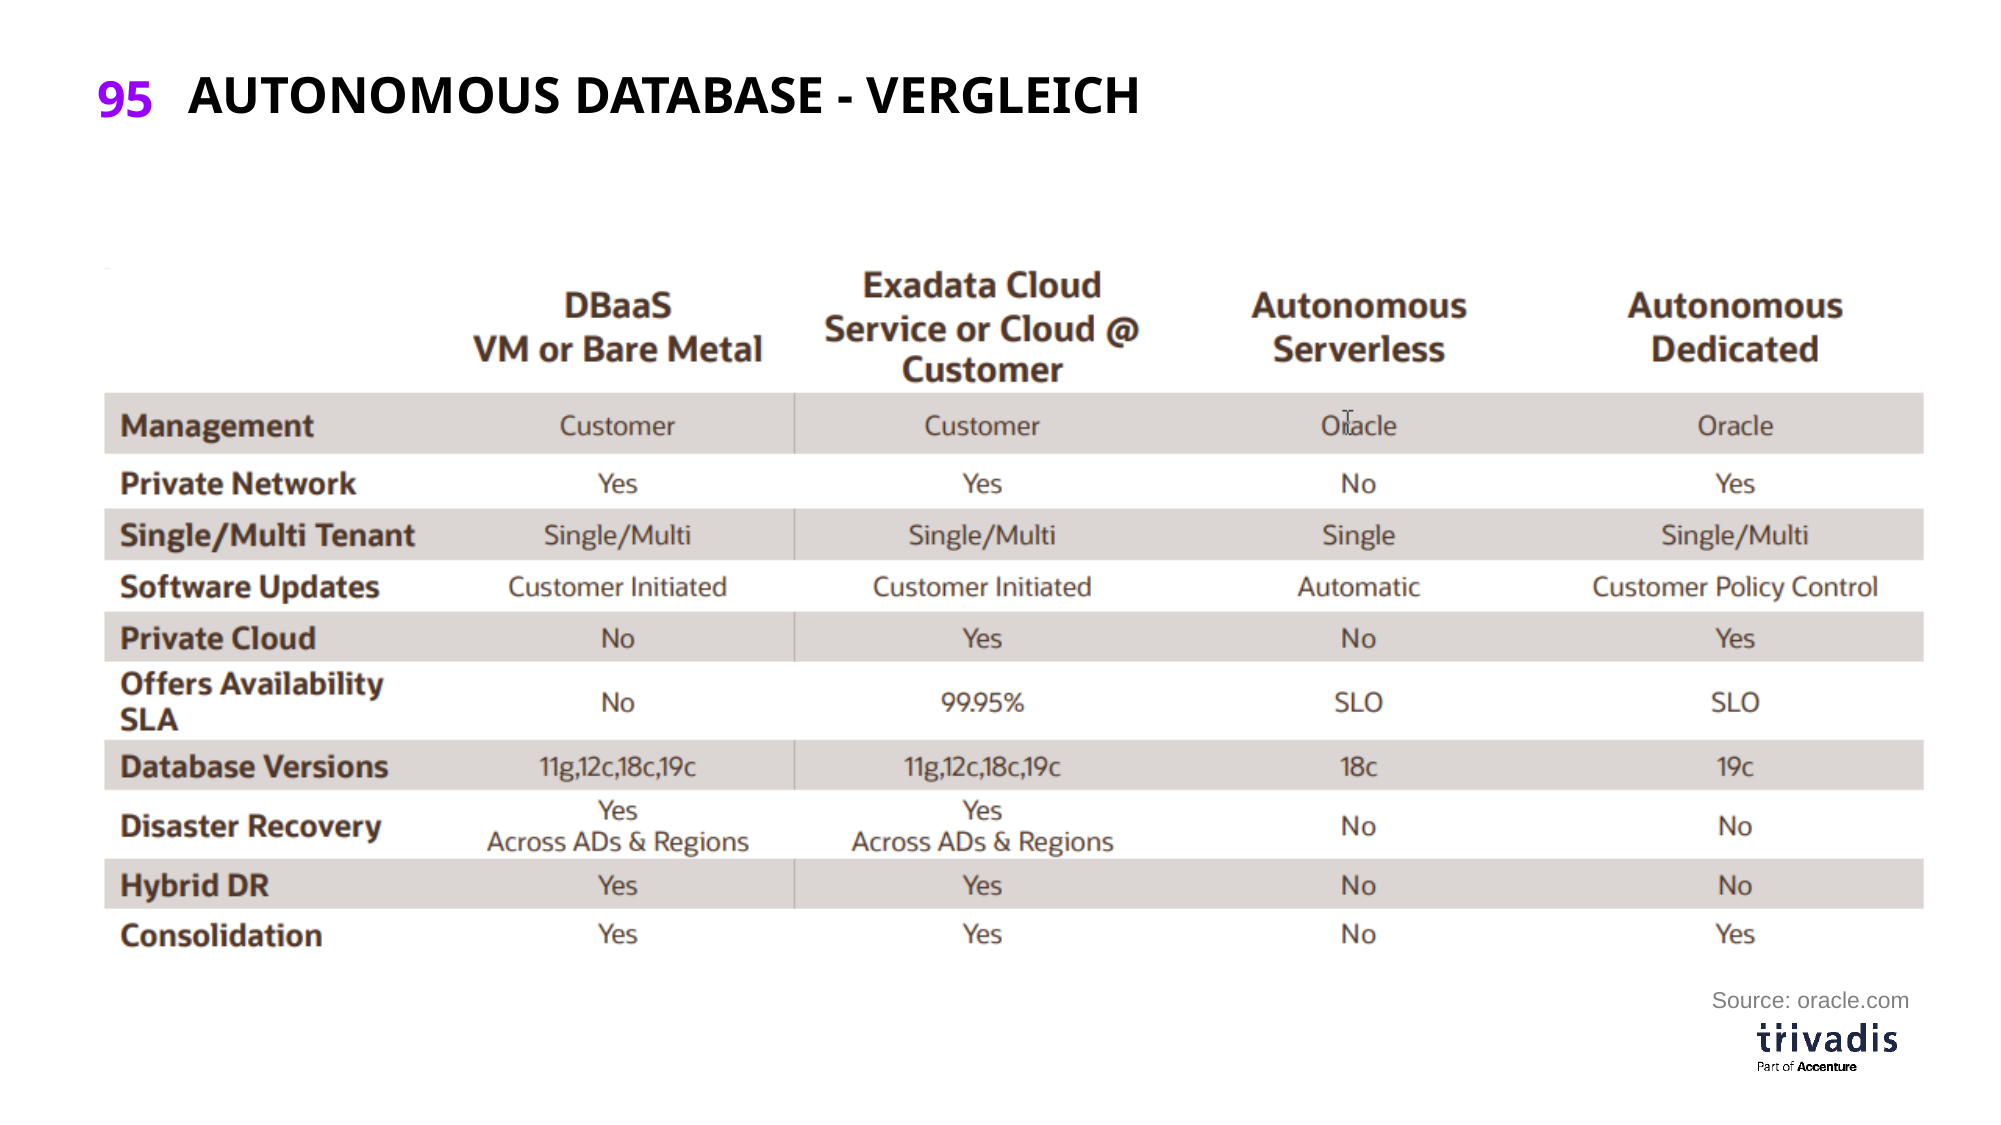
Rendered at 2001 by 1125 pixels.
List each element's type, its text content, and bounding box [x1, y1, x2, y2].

picture [75, 267, 1936, 970]
picture [1757, 1023, 1897, 1071]
title Autonomous database - vergleich [170, 63, 1933, 136]
text_box Source: oracle.com [1711, 985, 1911, 1014]
